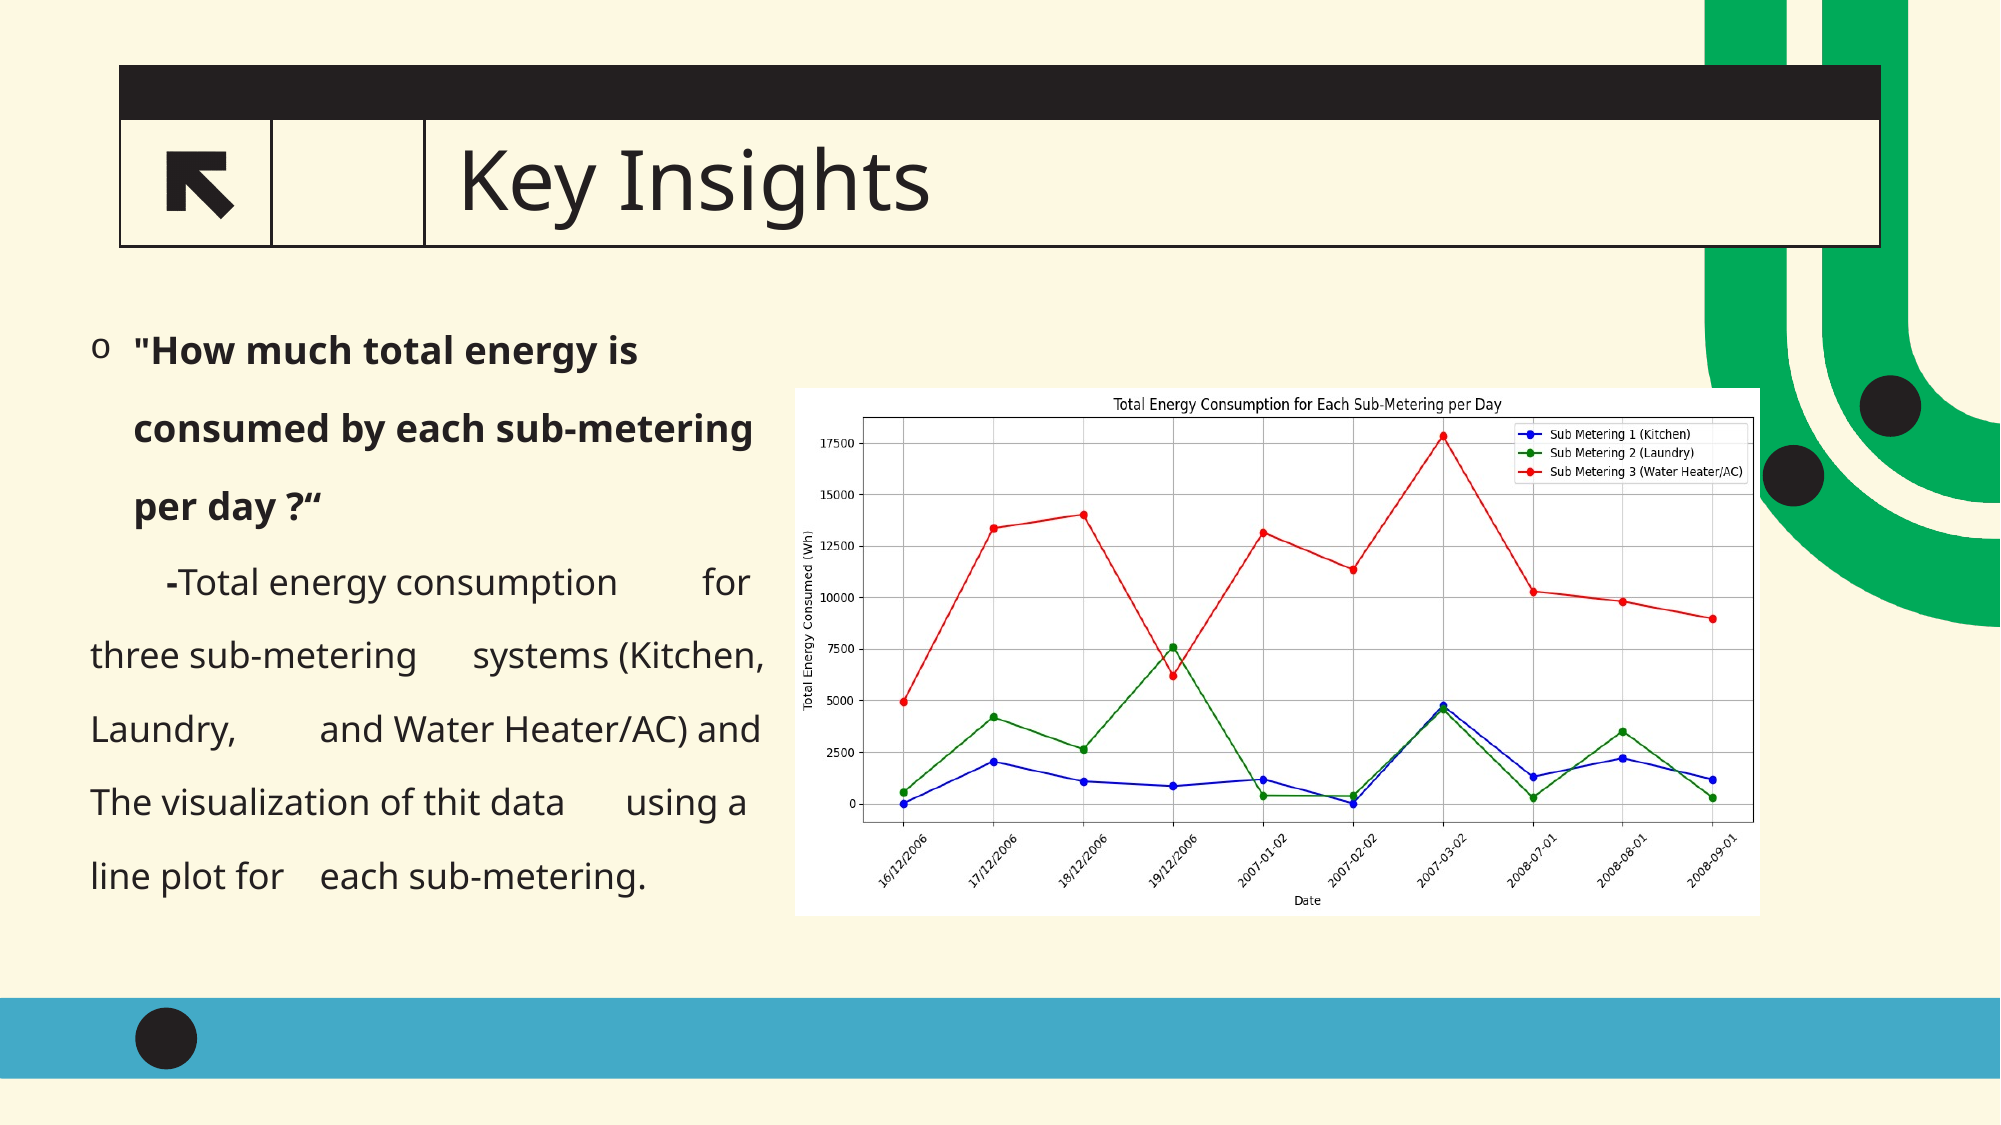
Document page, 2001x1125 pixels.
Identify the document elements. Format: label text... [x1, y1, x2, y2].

picture [121, 120, 273, 258]
title Key Insights [442, 120, 1880, 248]
picture [795, 0, 2000, 916]
list "How much total energy is consumed by each sub-metering per day ?“ -Total energy consumption for three sub-metering systems (Kitchen, Laundry, and Water Heater/AC) and The visualization of thit data using a line plot for each sub-metering. [75, 289, 796, 972]
